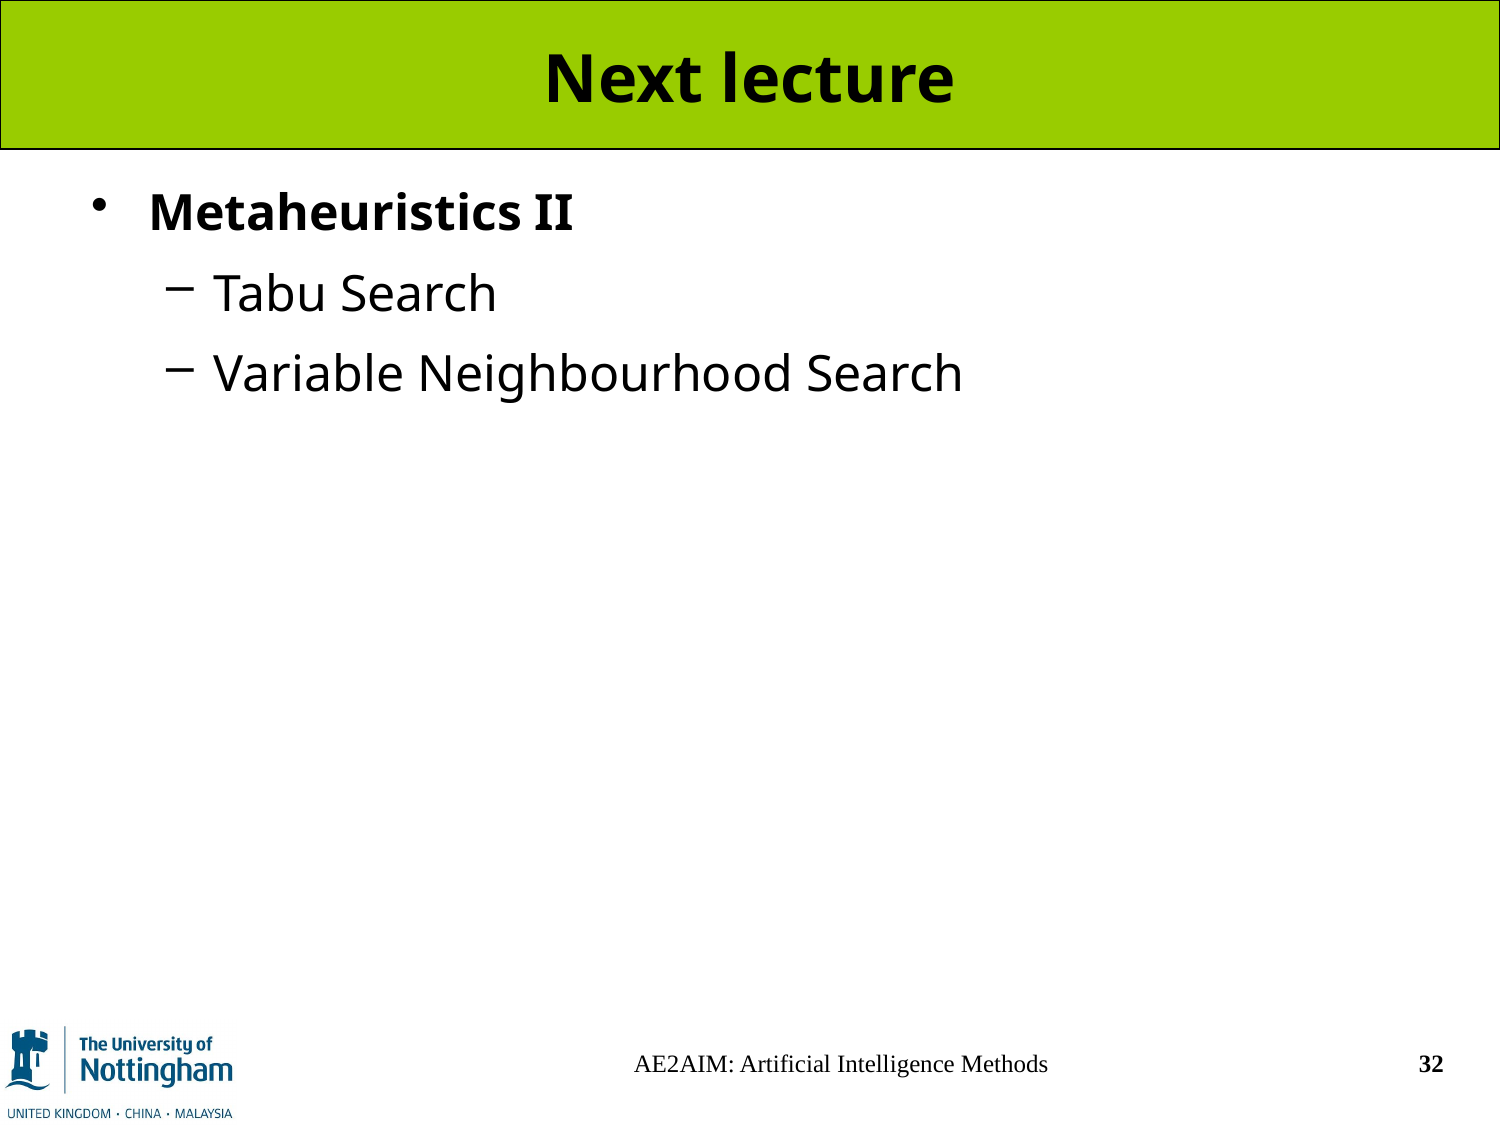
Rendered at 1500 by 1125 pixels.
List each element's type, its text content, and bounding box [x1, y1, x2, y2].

slide_number 32 [1293, 1039, 1460, 1118]
footer AE2AIM: Artificial Intelligence Methods [430, 1039, 1259, 1118]
title Next lecture [53, 2, 1447, 149]
picture [0, 1019, 237, 1125]
list Metaheuristics II Tabu Search Variable Neighbourhood Search [76, 172, 1428, 1012]
